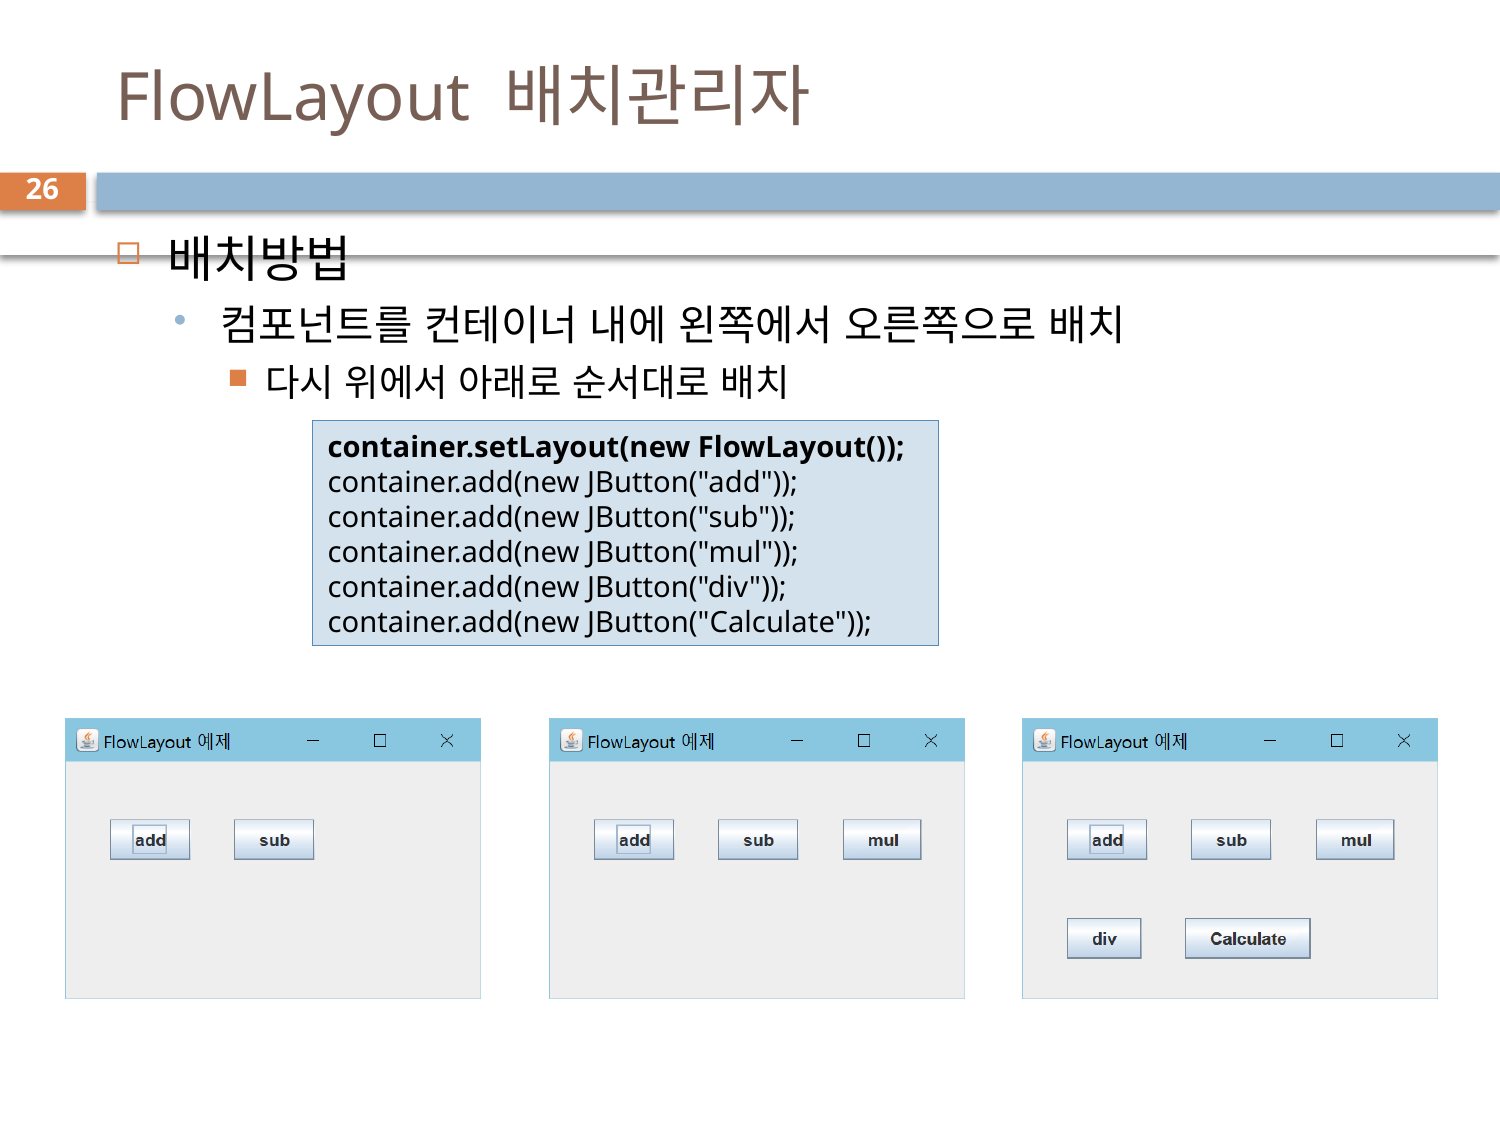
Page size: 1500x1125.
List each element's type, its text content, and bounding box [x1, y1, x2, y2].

list 배치방법 컴포넌트를 컨테이너 내에 왼쪽에서 오른쪽으로 배치 다시 위에서 아래로 순서대로 배치 [100, 219, 1438, 1047]
picture [1022, 718, 1439, 999]
picture [548, 718, 965, 999]
text_box container.setLayout(new FlowLayout()); container.add(new JButton("add")); container.add(new JButton("sub")); container.add(new JButton("mul")); container.add(new JButton("div")); container.add(new JButton("Calculate")); [312, 420, 939, 646]
title FlowLayout 배치관리자 [100, 37, 1438, 149]
picture [64, 718, 481, 999]
slide_number 26 [0, 170, 87, 211]
